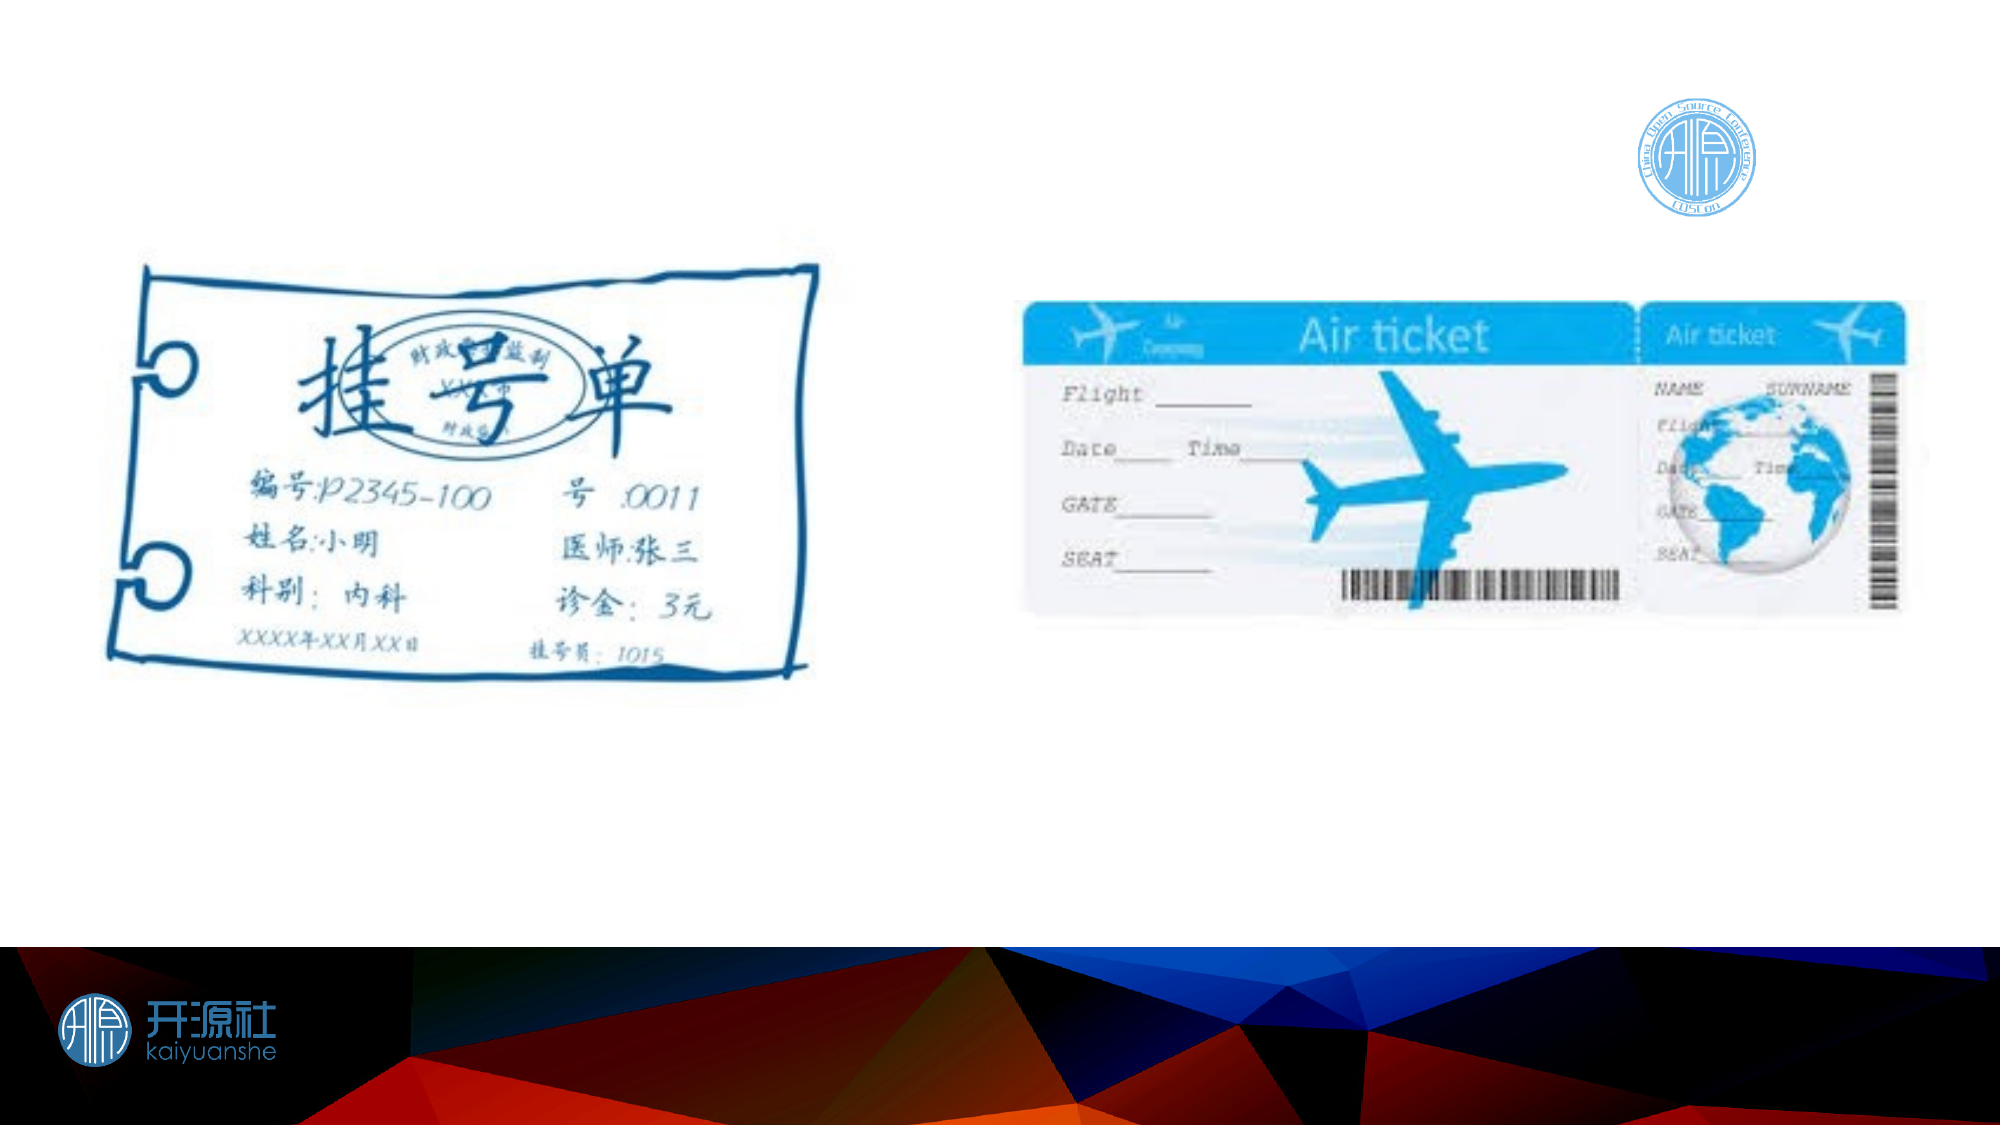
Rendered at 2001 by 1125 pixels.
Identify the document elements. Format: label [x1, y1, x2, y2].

picture [1012, 299, 1931, 630]
picture [1536, 59, 1863, 278]
picture [63, 190, 864, 708]
picture [0, 947, 2000, 1125]
